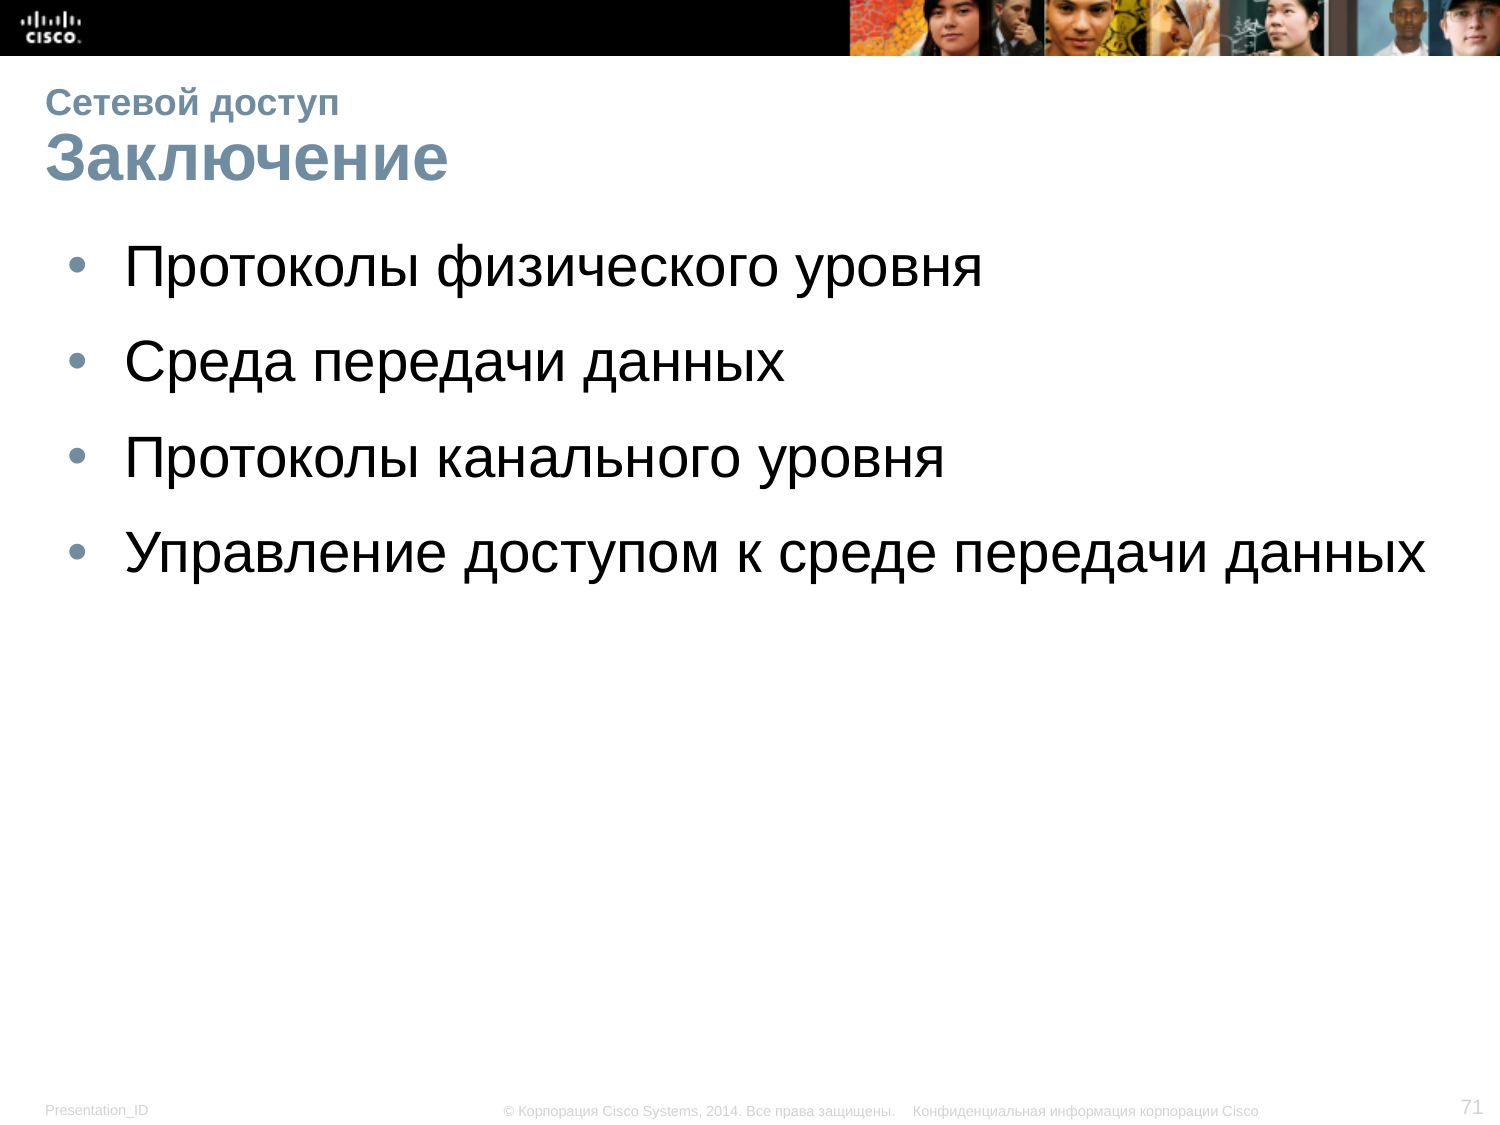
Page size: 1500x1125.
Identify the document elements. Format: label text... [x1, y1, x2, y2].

title Сетевой доступ Заключение [31, 64, 1471, 203]
picture [0, 0, 1500, 56]
list Протоколы физического уровня Среда передачи данных Протоколы канального уровня Управление доступом к среде передачи данных [34, 226, 1468, 1061]
